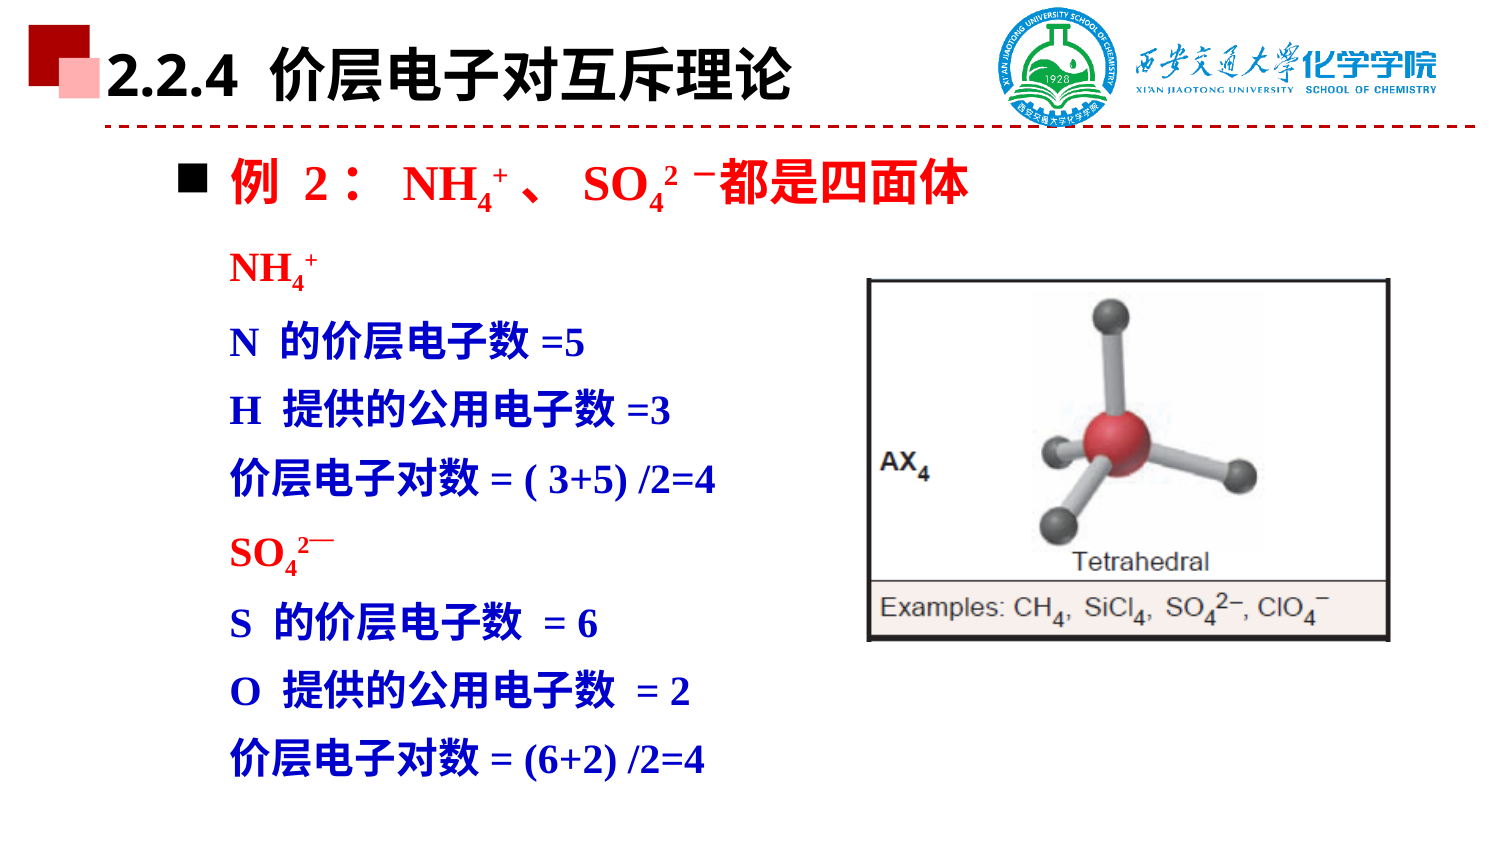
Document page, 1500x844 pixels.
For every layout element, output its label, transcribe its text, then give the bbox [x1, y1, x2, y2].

text_box 例 2：NH4+、SO42－都是四面体 [159, 142, 1111, 286]
text_box 2.2.4 价层电子对互斥理论 [91, 30, 904, 116]
picture [998, 7, 1436, 127]
picture [826, 278, 1426, 642]
text_box SO42— S 的价层电子数 = 6 O 提供的公用电子数 = 2 价层电子对数= (6+2) /2=4 [214, 516, 836, 805]
text_box NH4+ N 的价层电子数=5 H 提供的公用电子数=3 价层电子对数= ( 3+5) /2=4 [214, 220, 794, 516]
picture [998, 7, 1049, 57]
